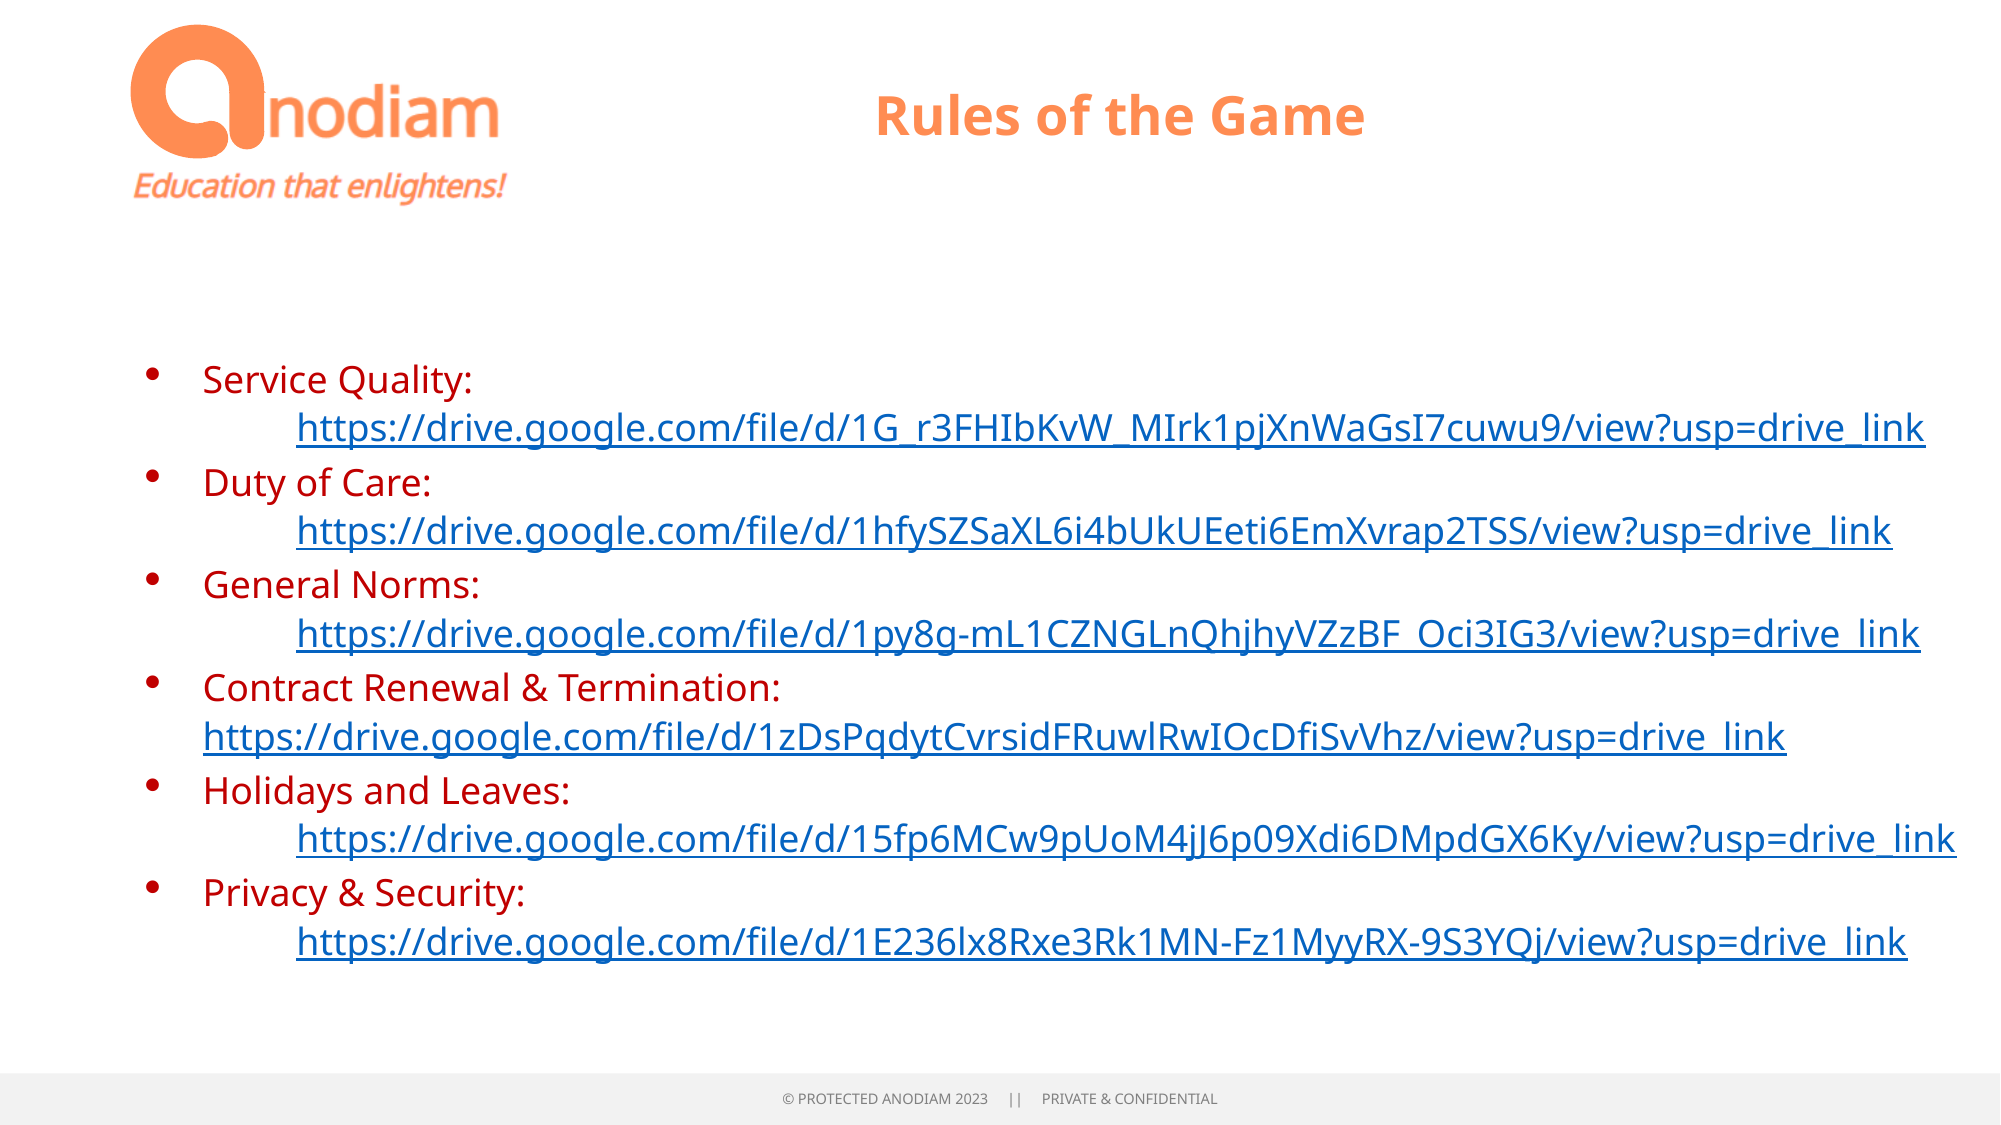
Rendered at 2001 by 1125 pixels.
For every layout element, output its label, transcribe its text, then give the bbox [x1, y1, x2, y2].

text_box Service Quality: https://drive.google.com/file/d/1G_r3FHIbKvW_MIrk1pjXnWaGsI7cuwu9/view?usp=drive_link Duty of Care: https://drive.google.com/file/d/1hfySZSaXL6i4bUkUEeti6EmXvrap2TSS/view?usp=drive_link General Norms: https://drive.google.com/file/d/1py8g-mL1CZNGLnQhjhyVZzBF_Oci3IG3/view?usp=drive_link Contract Renewal & Termination: https://drive.google.com/file/d/1zDsPqdytCvrsidFRuwlRwIOcDfiSvVhz/view?usp=drive_link Holidays and Leaves: https://drive.google.com/file/d/15fp6MCw9pUoM4jJ6p09Xdi6DMpdGX6Ky/view?usp=drive_link Privacy & Security: https://drive.google.com/file/d/1E236lx8Rxe3Rk1MN-Fz1MyyRX-9S3YQj/view?usp=drive_link [131, 345, 2000, 977]
text_box © PROTECTED ANODIAM 2023 || PRIVATE & CONFIDENTIAL [0, 1072, 2000, 1125]
text_box Rules of the Game [656, 73, 1585, 154]
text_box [112, 25, 519, 214]
